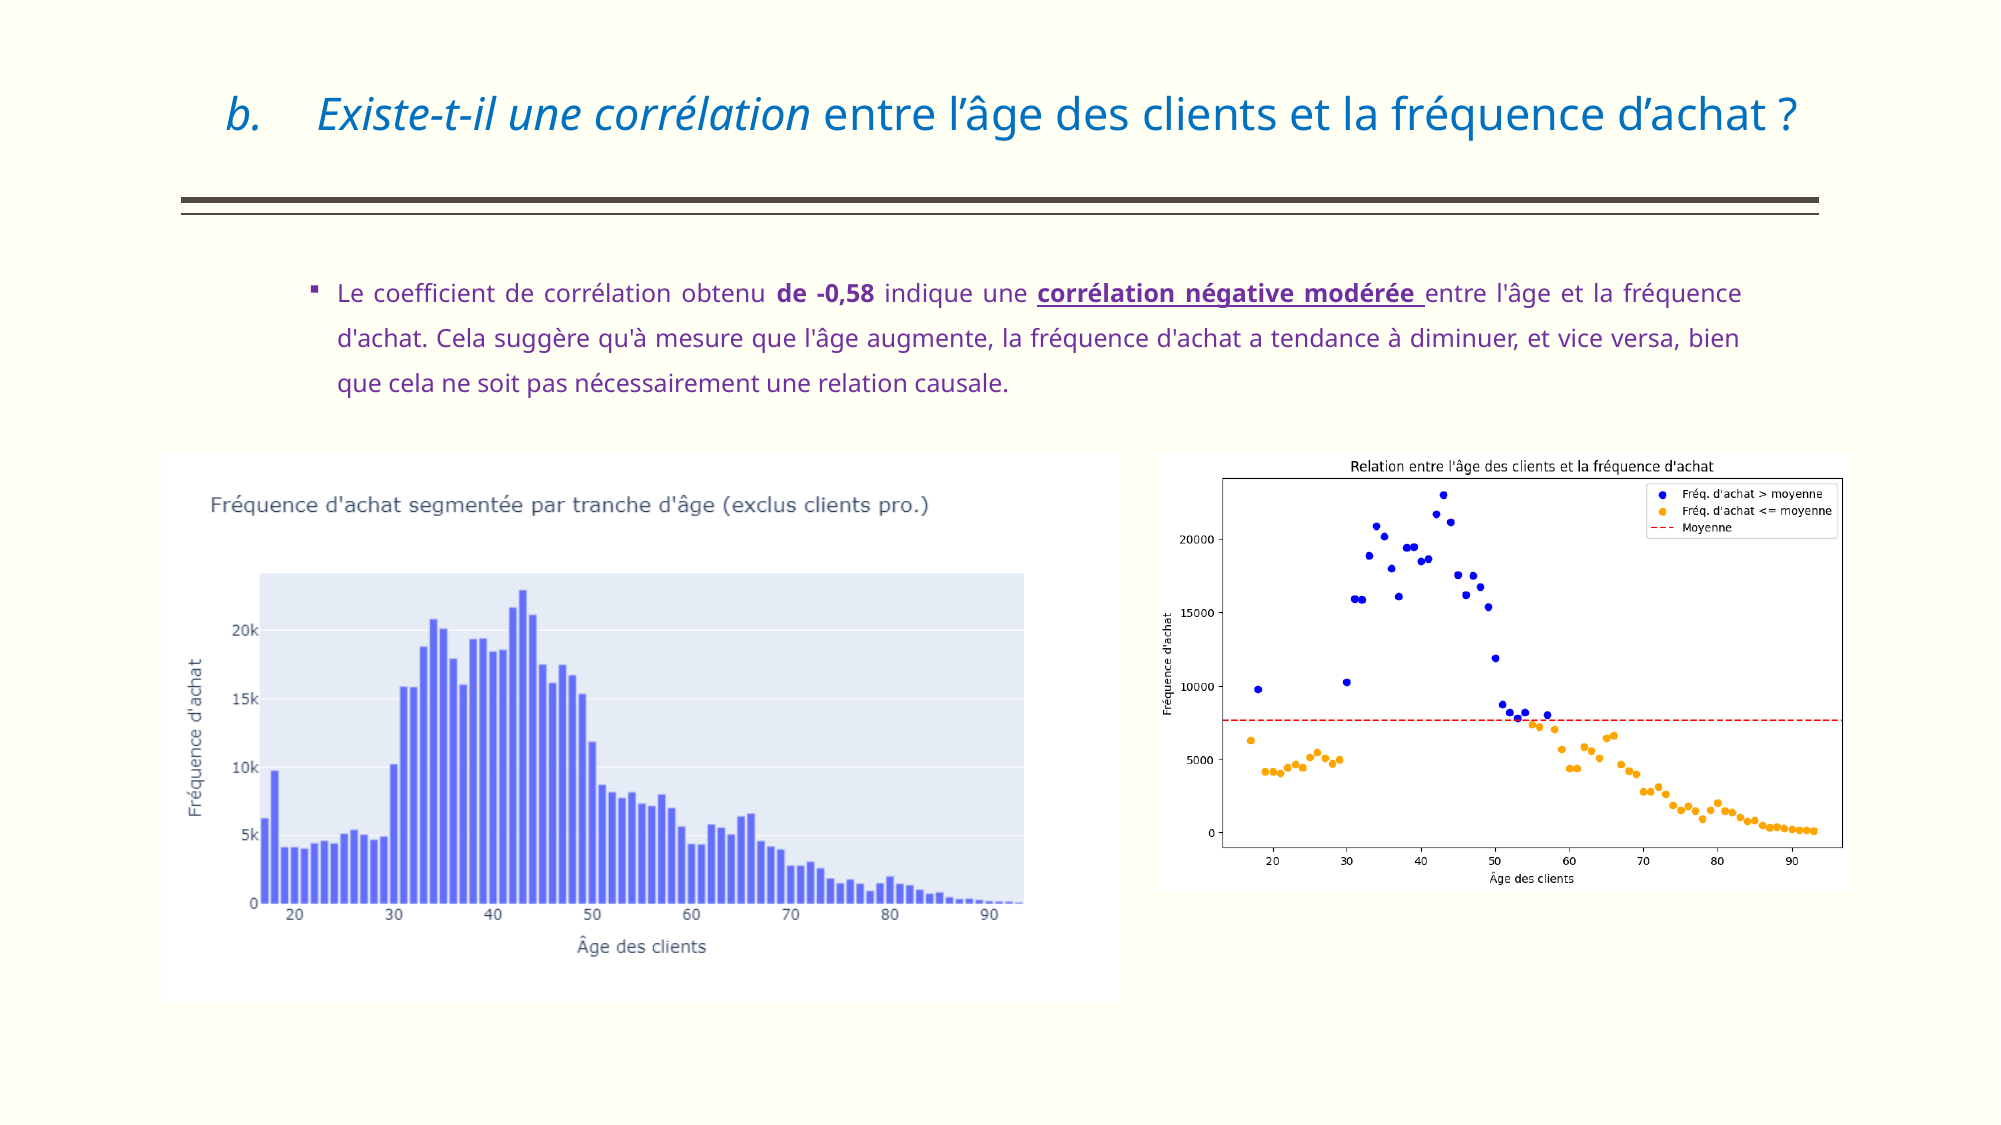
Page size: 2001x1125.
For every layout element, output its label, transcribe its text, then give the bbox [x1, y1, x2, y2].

text_box Le coefficient de corrélation obtenu de -0,58 indique une corrélation négative modérée entre l'âge et la fréquence d'achat. Cela suggère qu'à mesure que l'âge augmente, la fréquence d'achat a tendance à diminuer, et vice versa, bien que cela ne soit pas nécessairement une relation causale. [294, 255, 1758, 405]
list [162, 451, 1122, 1002]
title Existe-t-il une corrélation entre l’âge des clients et la fréquence d’achat ? [164, 45, 1876, 149]
picture [1155, 452, 1849, 892]
